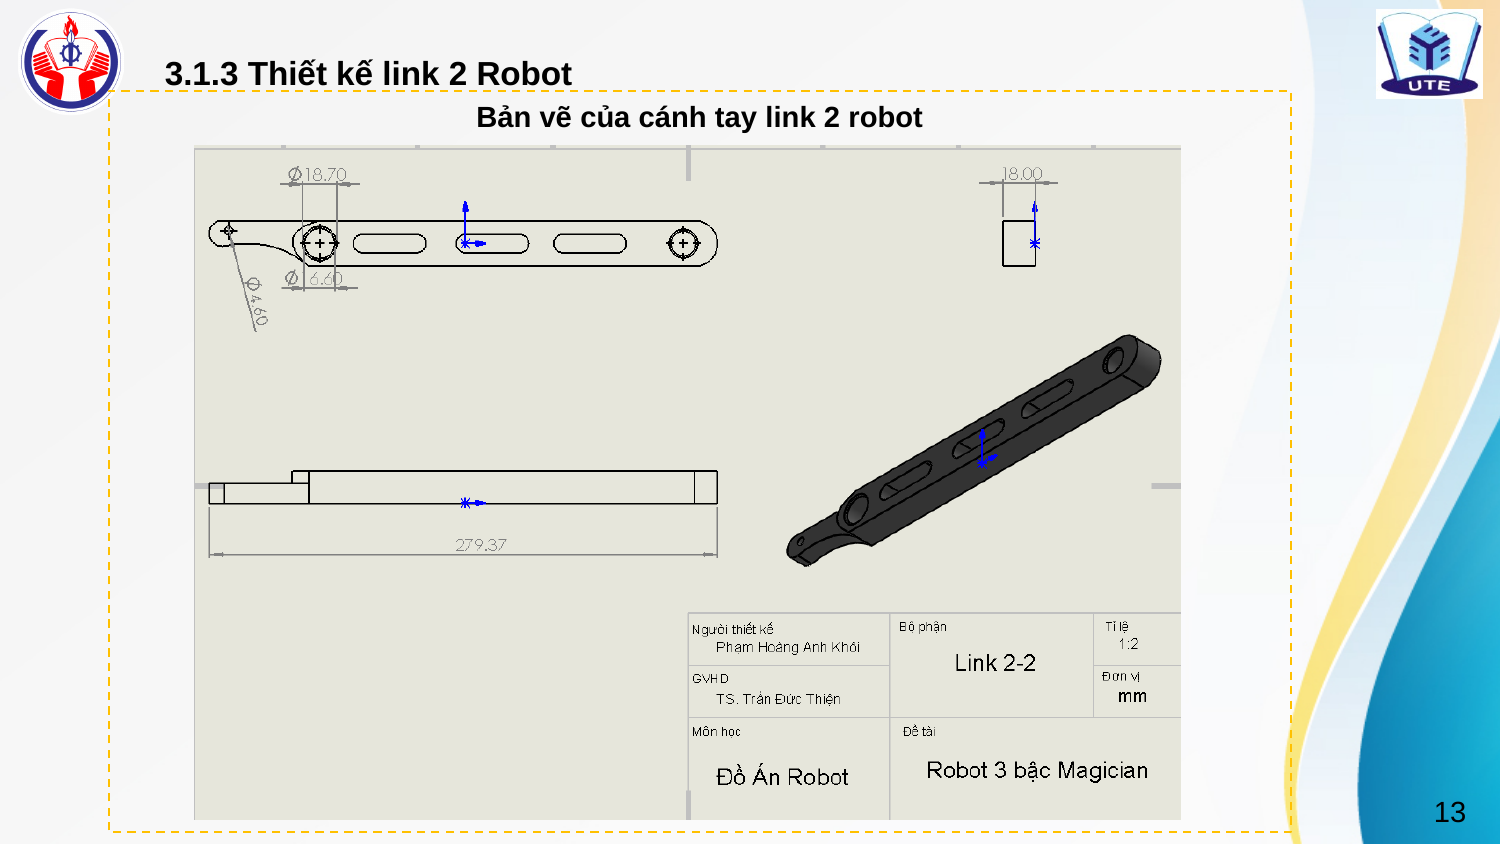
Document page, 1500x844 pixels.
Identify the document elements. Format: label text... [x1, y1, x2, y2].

text_box 3.1.3 Thiết kế link 2 Robot [0, 24, 667, 100]
text_box [1419, 785, 1486, 836]
picture [0, 0, 1500, 844]
text_box Bản vẽ của cánh tay link 2 robot [108, 90, 1292, 833]
picture [194, 145, 1181, 820]
